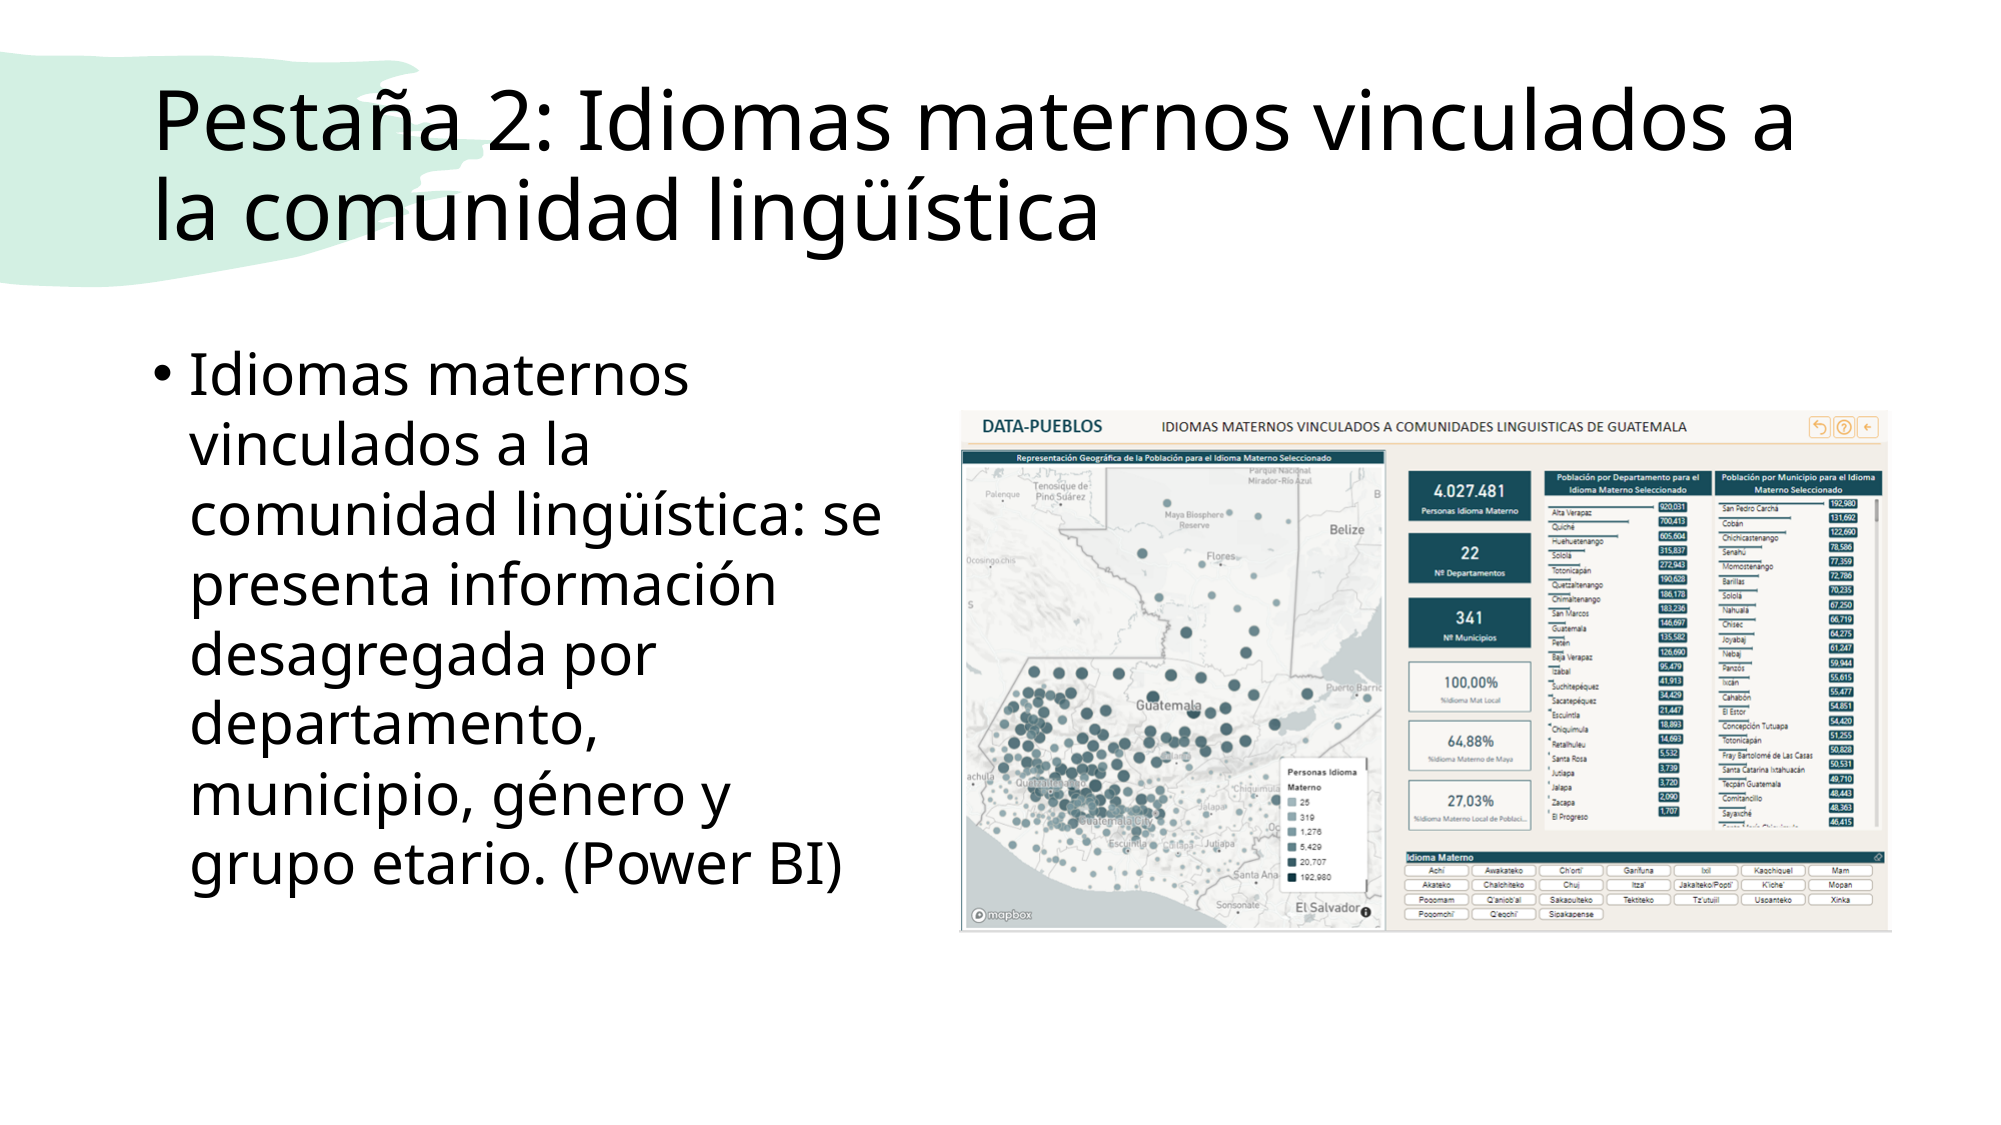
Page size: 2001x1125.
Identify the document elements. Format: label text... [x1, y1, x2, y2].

title Pestaña 2: Idiomas maternos vinculados a la comunidad lingüística [137, 59, 1863, 278]
picture [959, 410, 1892, 933]
list Idiomas maternos vinculados a la comunidad lingüística: se presenta información desagregada por departamento, municipio, género y grupo etario. (Power BI) [137, 329, 912, 1013]
